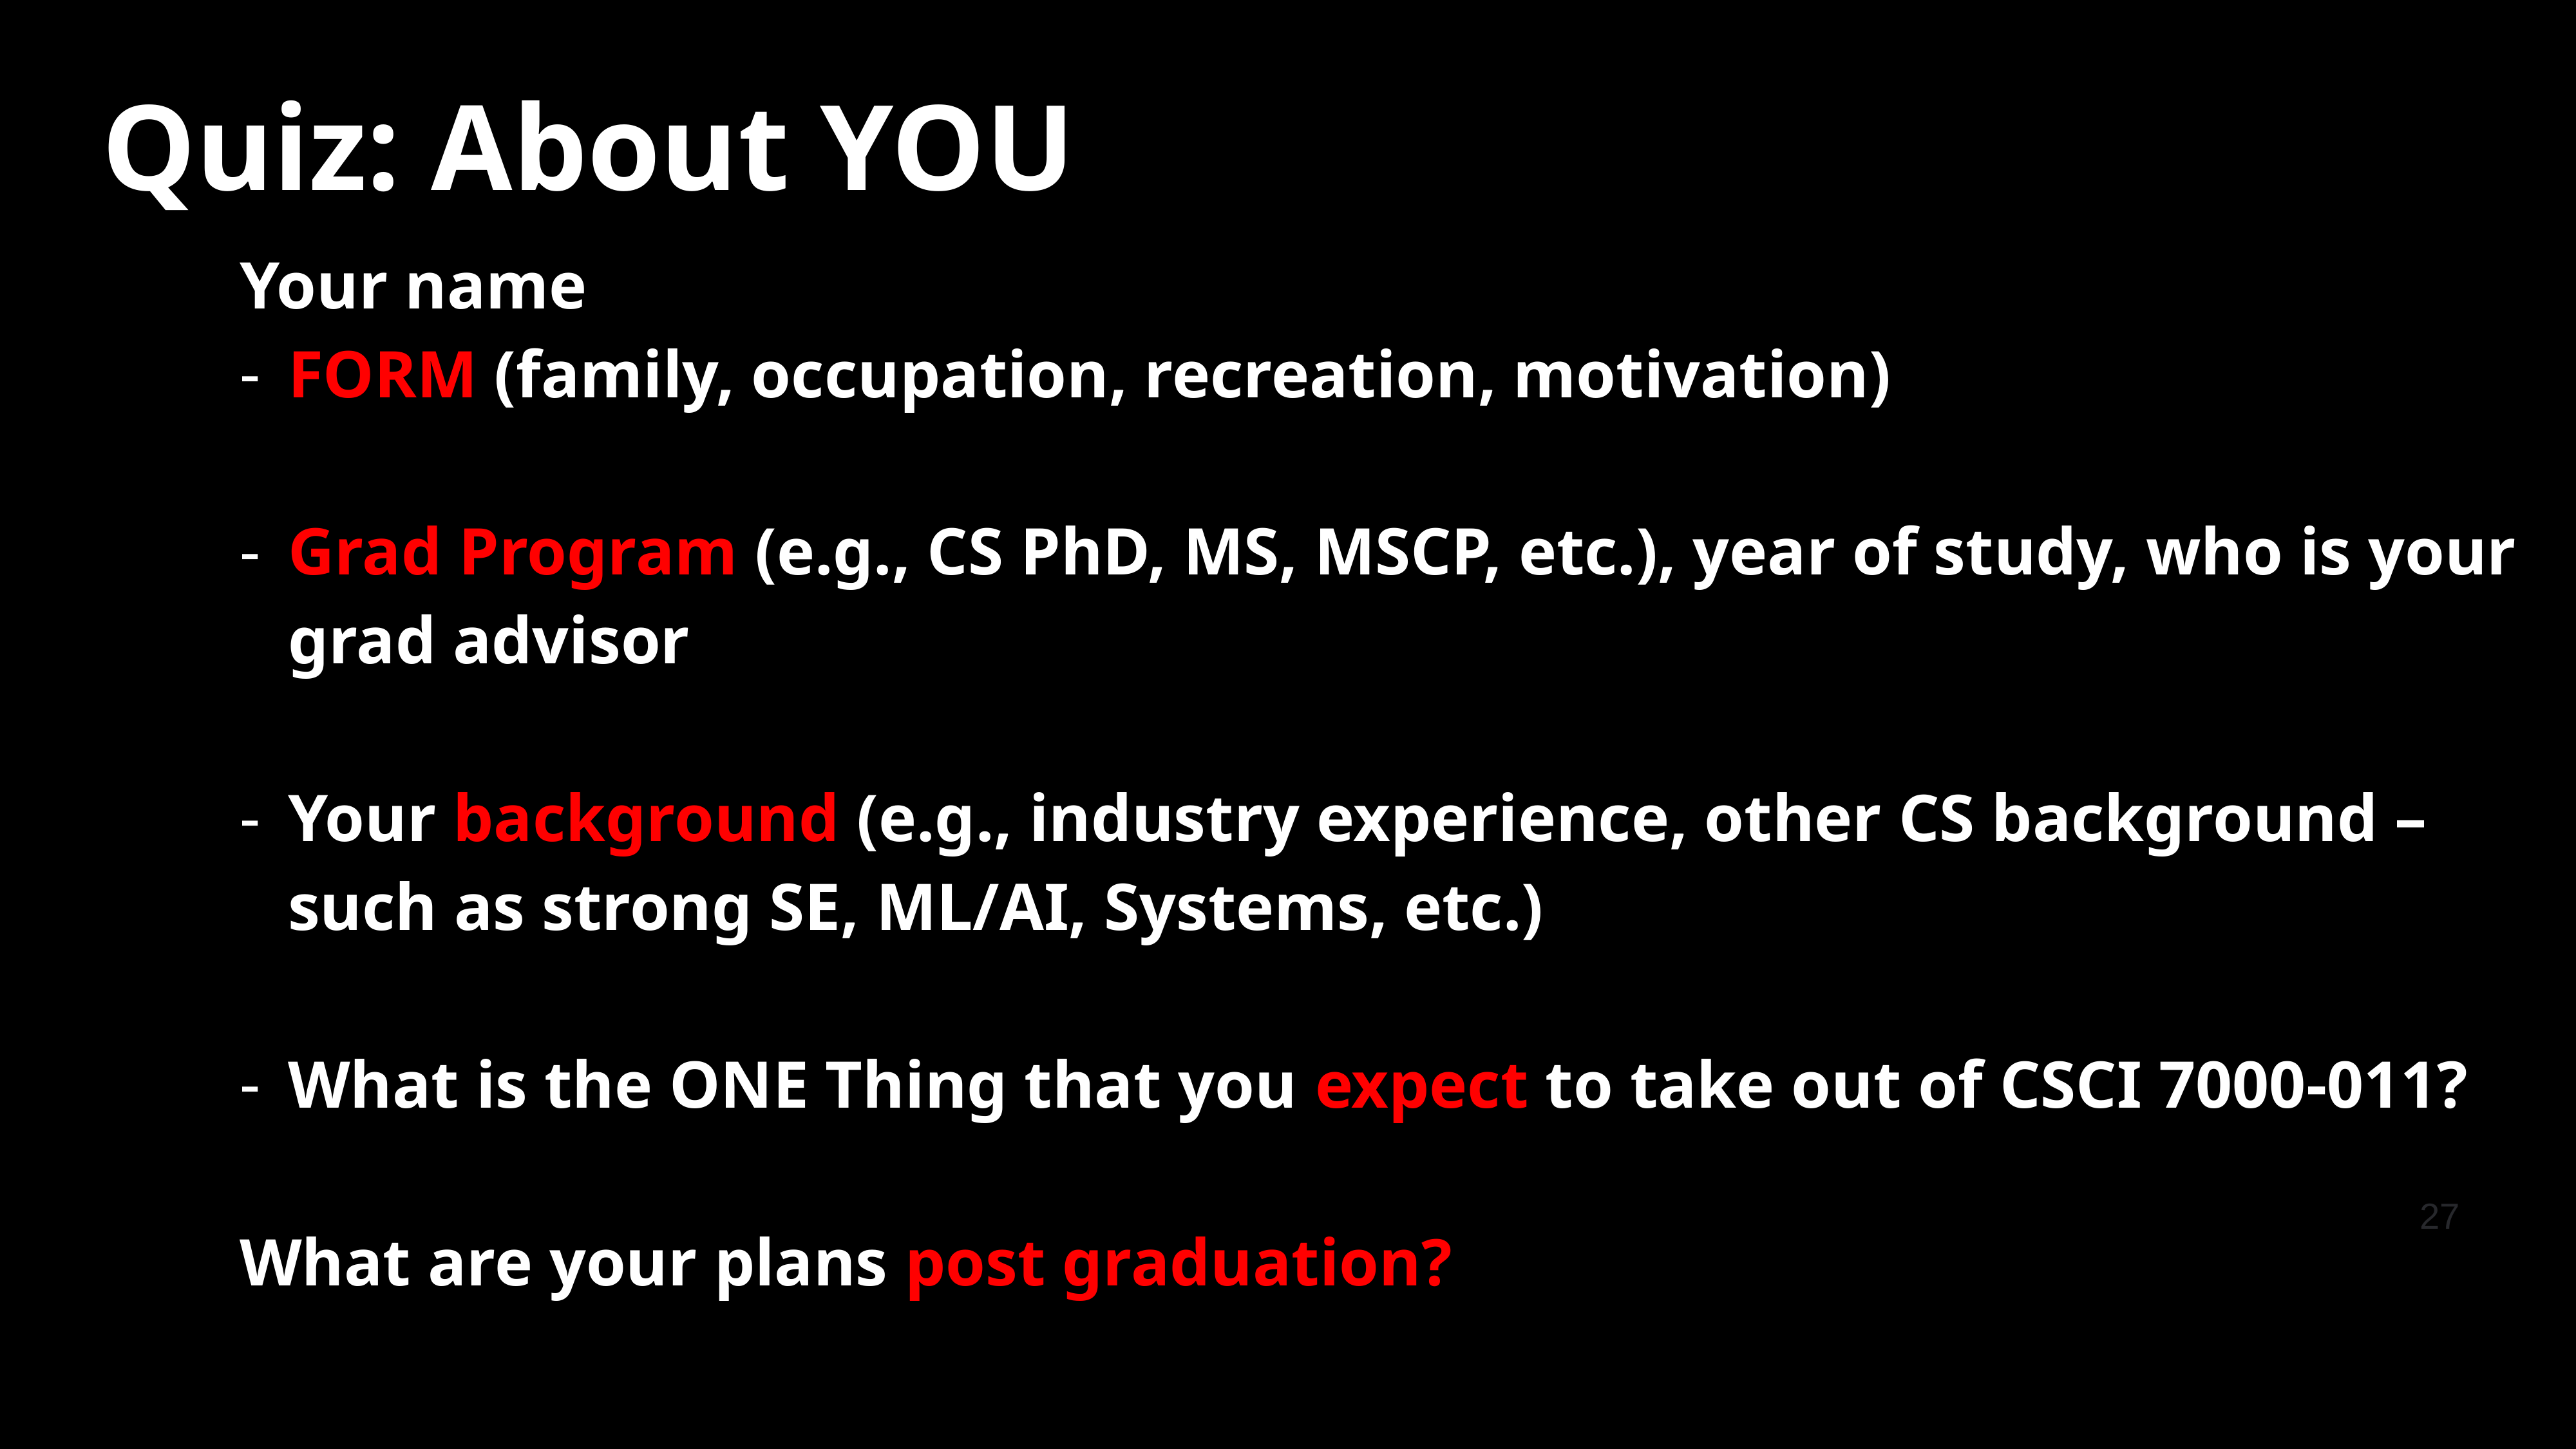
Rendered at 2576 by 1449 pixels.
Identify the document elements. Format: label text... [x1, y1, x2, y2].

list Your name FORM (family, occupation, recreation, motivation) Grad Program (e.g., CS PhD, MS, MSCP, etc.), year of study, who is your grad advisor Your background (e.g., industry experience, other CS background – such as strong SE, ML/AI, Systems, etc.) What is the ONE Thing that you expect to take out of CSCI 7000-011? What are your plans post graduation? [239, 212, 2539, 1208]
slide_number 27 [2305, 1159, 2460, 1271]
title Quiz: About YOU [102, 0, 2474, 242]
